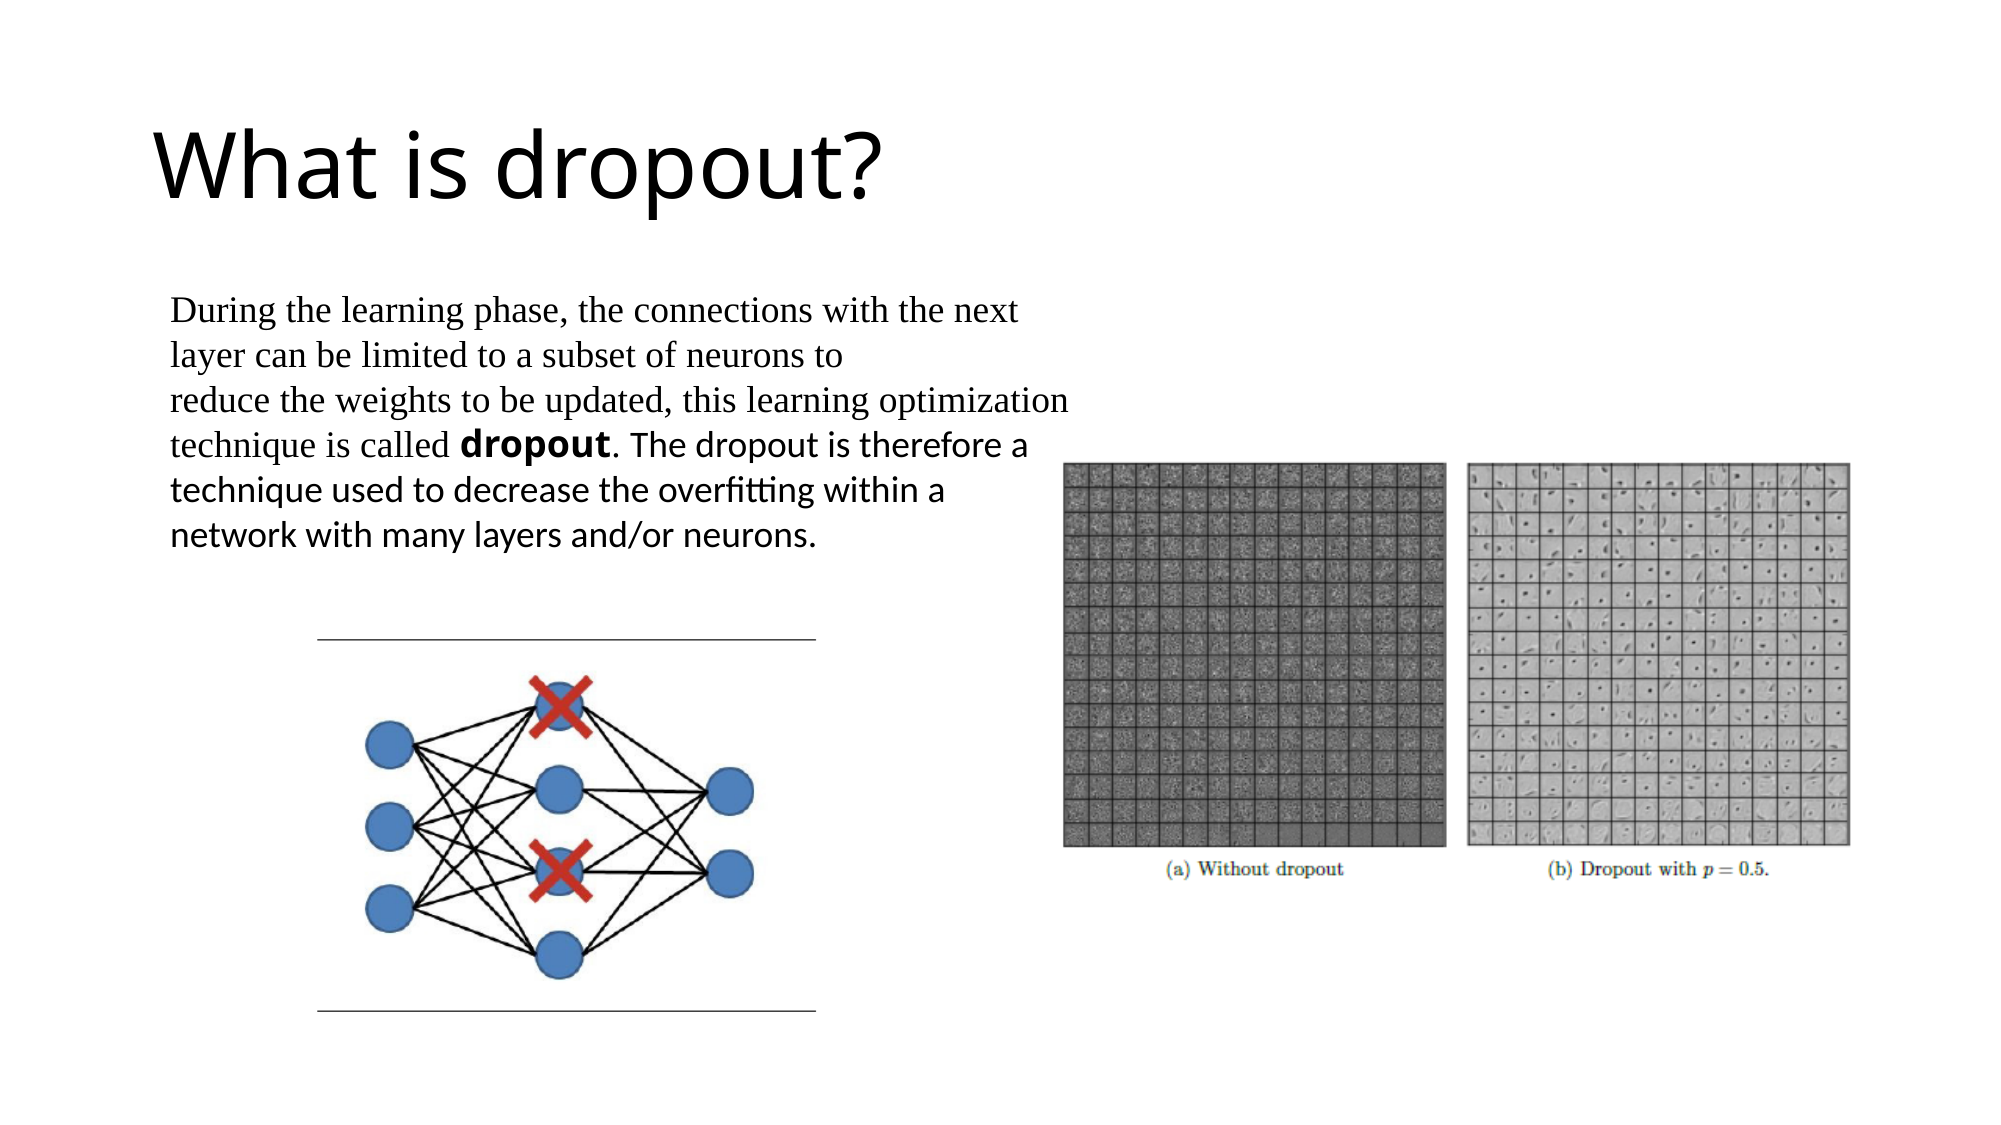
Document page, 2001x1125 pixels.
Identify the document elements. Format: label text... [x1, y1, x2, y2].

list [1051, 446, 1863, 896]
text_box During the learning phase, the connections with the next layer can be limited to a subset of neurons to reduce the weights to be updated, this learning optimization technique is called dropout. The dropout is therefore a technique used to decrease the overfitting within a network with many layers and/or neurons. [155, 277, 1090, 562]
title What is dropout? [137, 59, 1863, 278]
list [309, 625, 834, 1031]
